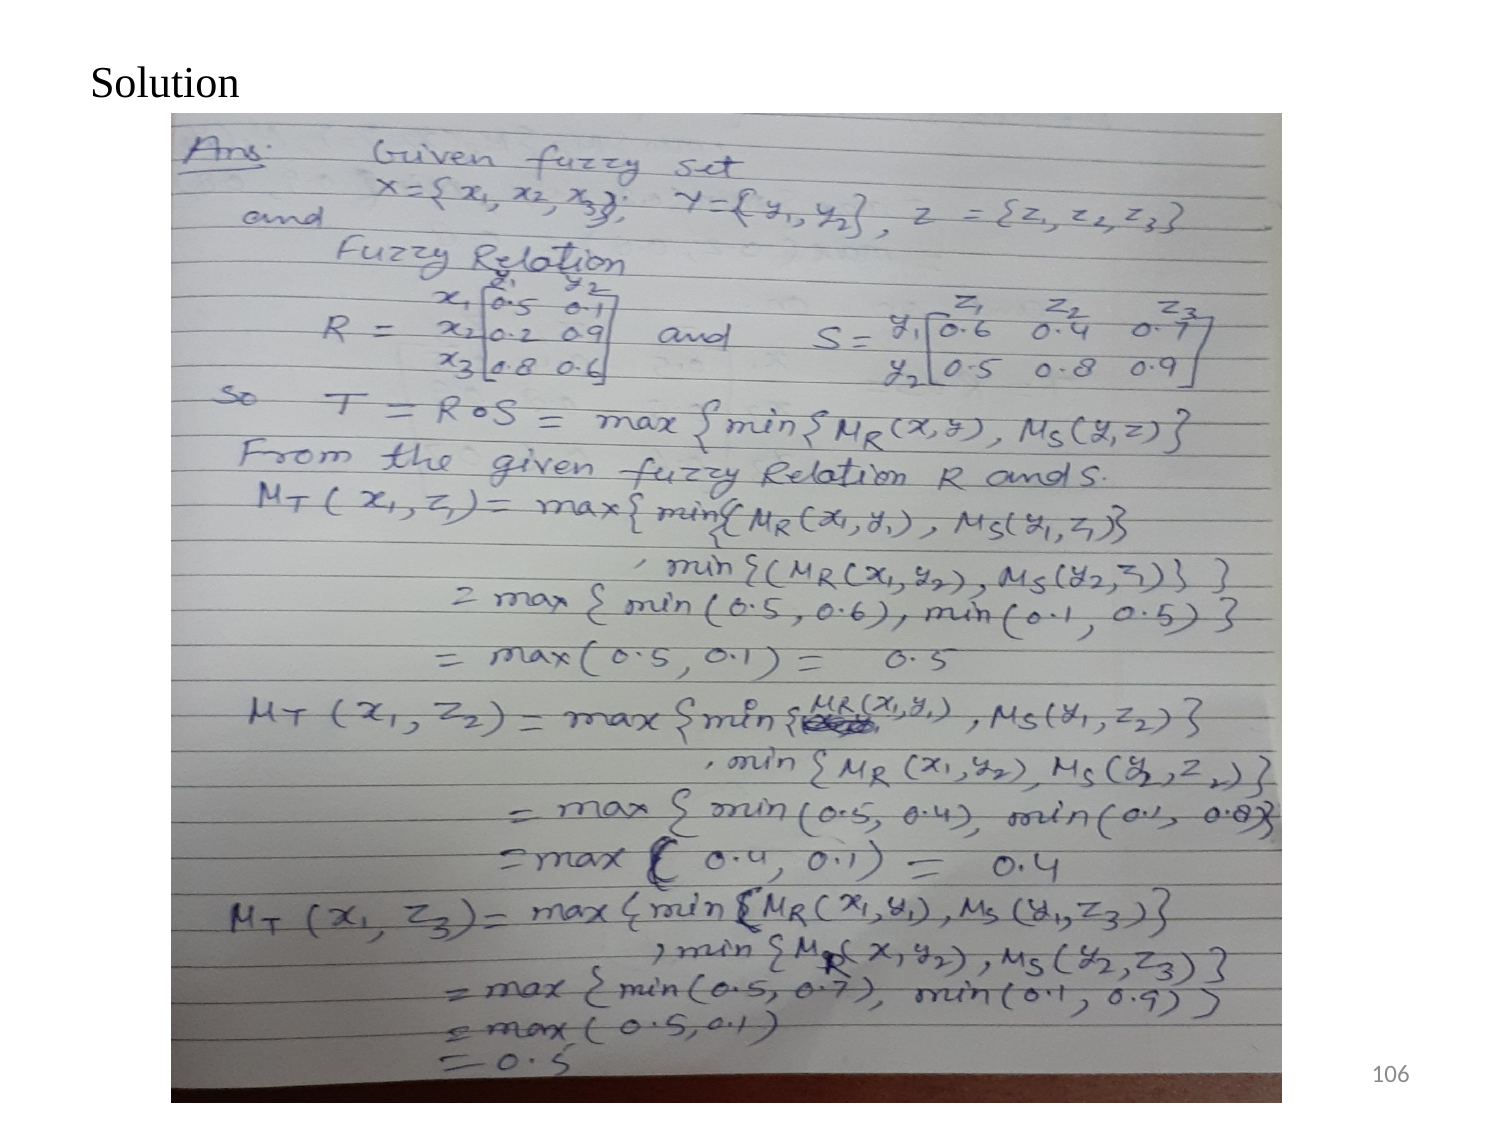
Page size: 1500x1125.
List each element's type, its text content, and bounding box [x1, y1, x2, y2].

title Solution [75, 45, 1425, 114]
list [170, 113, 1282, 1103]
slide_number 106 [1286, 1042, 1425, 1103]
